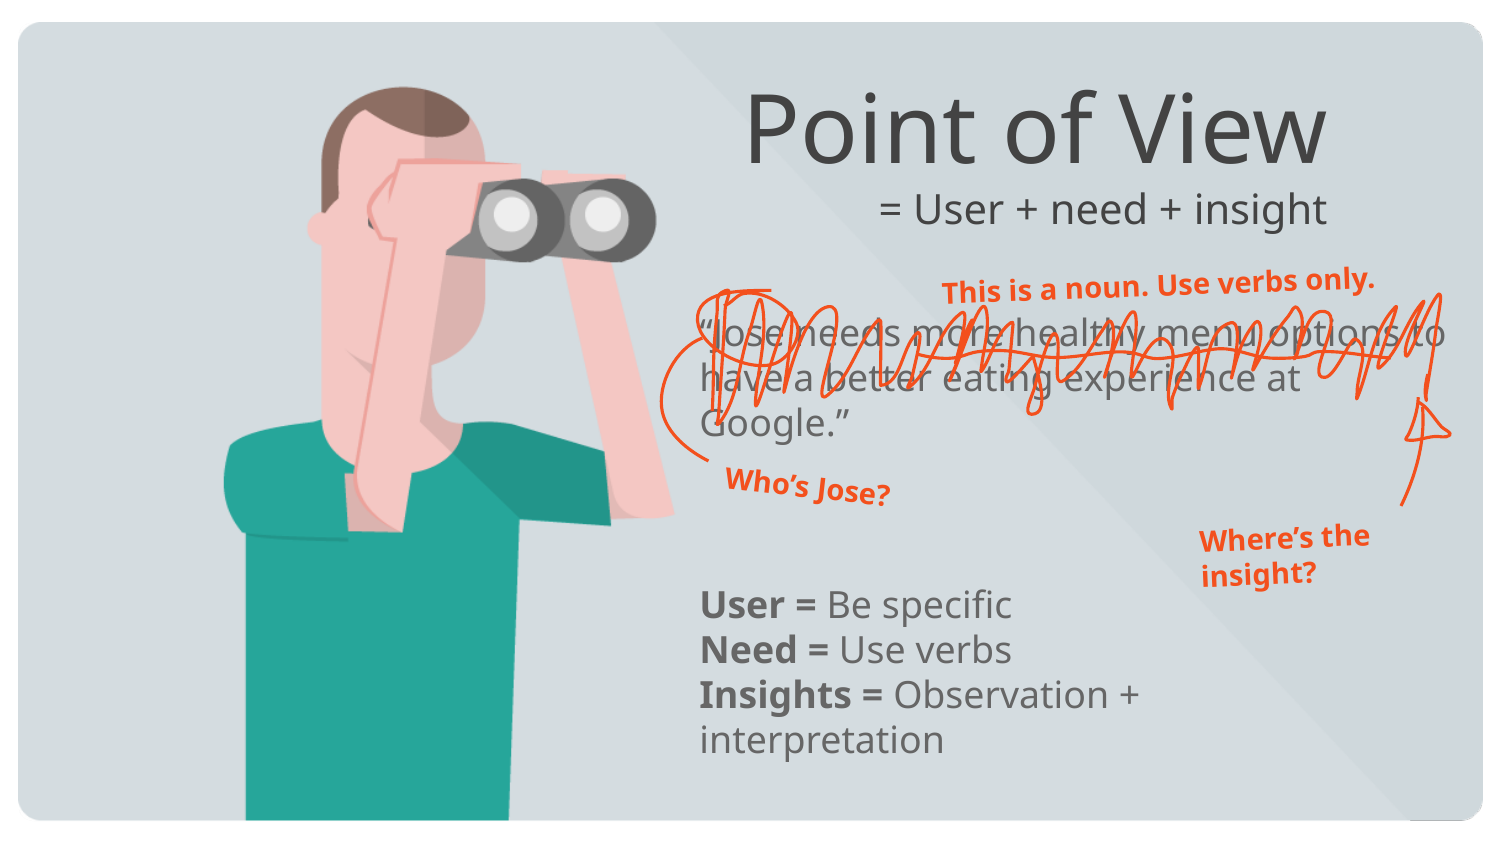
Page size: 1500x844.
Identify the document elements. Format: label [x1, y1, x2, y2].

text_box [660, 290, 999, 525]
text_box [917, 241, 1422, 359]
picture [18, 22, 1483, 844]
text_box [1182, 392, 1460, 559]
